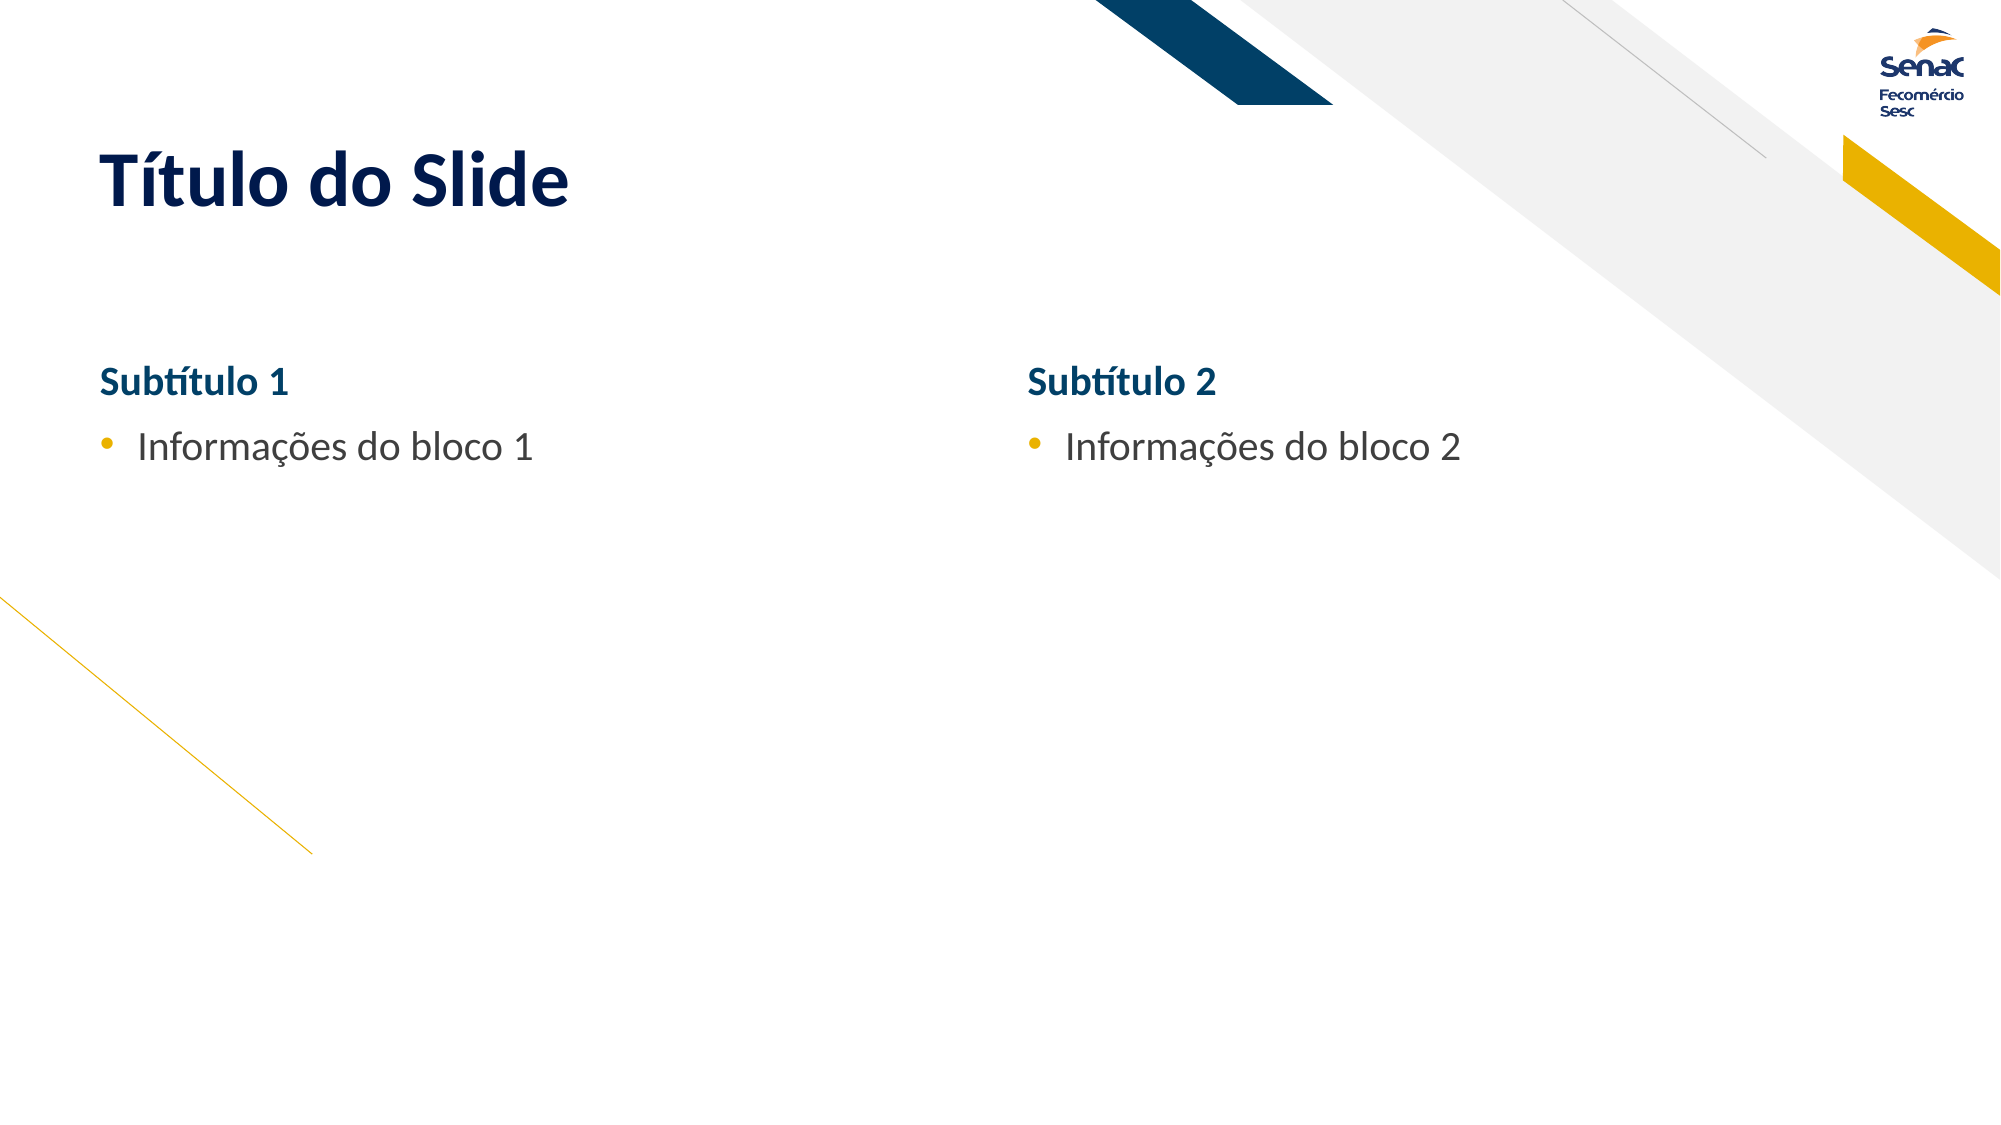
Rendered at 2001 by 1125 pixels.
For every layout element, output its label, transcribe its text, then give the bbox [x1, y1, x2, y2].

list Informações do bloco 2 [1012, 410, 1863, 1016]
list Subtítulo 1 [85, 275, 968, 410]
title Título do Slide [85, 34, 1453, 223]
list Subtítulo 2 [1012, 275, 1863, 410]
picture [1880, 28, 1964, 117]
list Informações do bloco 1 [85, 410, 970, 1016]
